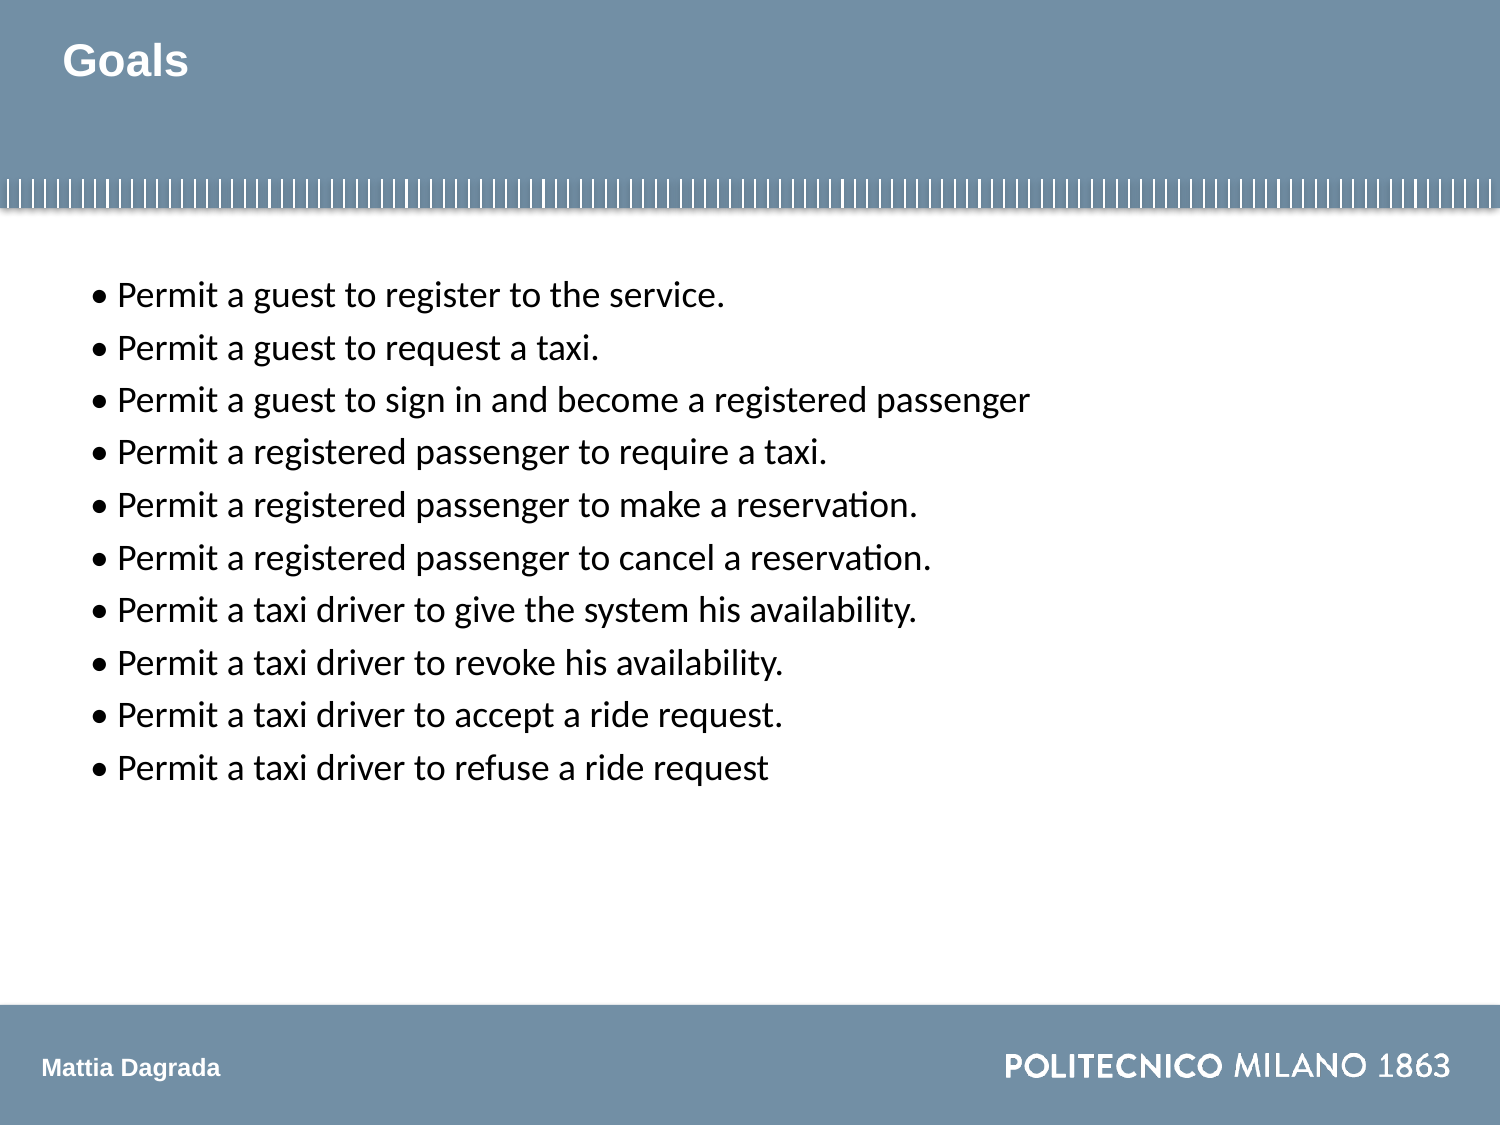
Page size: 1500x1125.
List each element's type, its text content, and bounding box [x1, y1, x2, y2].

picture [999, 1041, 1456, 1089]
list • Permit a guest to register to the service. • Permit a guest to request a taxi. • Permit a guest to sign in and become a registered passenger • Permit a registered passenger to require a taxi. • Permit a registered passenger to make a reservation. • Permit a registered passenger to cancel a reservation. • Permit a taxi driver to give the system his availability. • Permit a taxi driver to revoke his availability. • Permit a taxi driver to accept a ride request. • Permit a taxi driver to refuse a ride request [75, 262, 1441, 1005]
title Goals [47, 22, 1455, 161]
